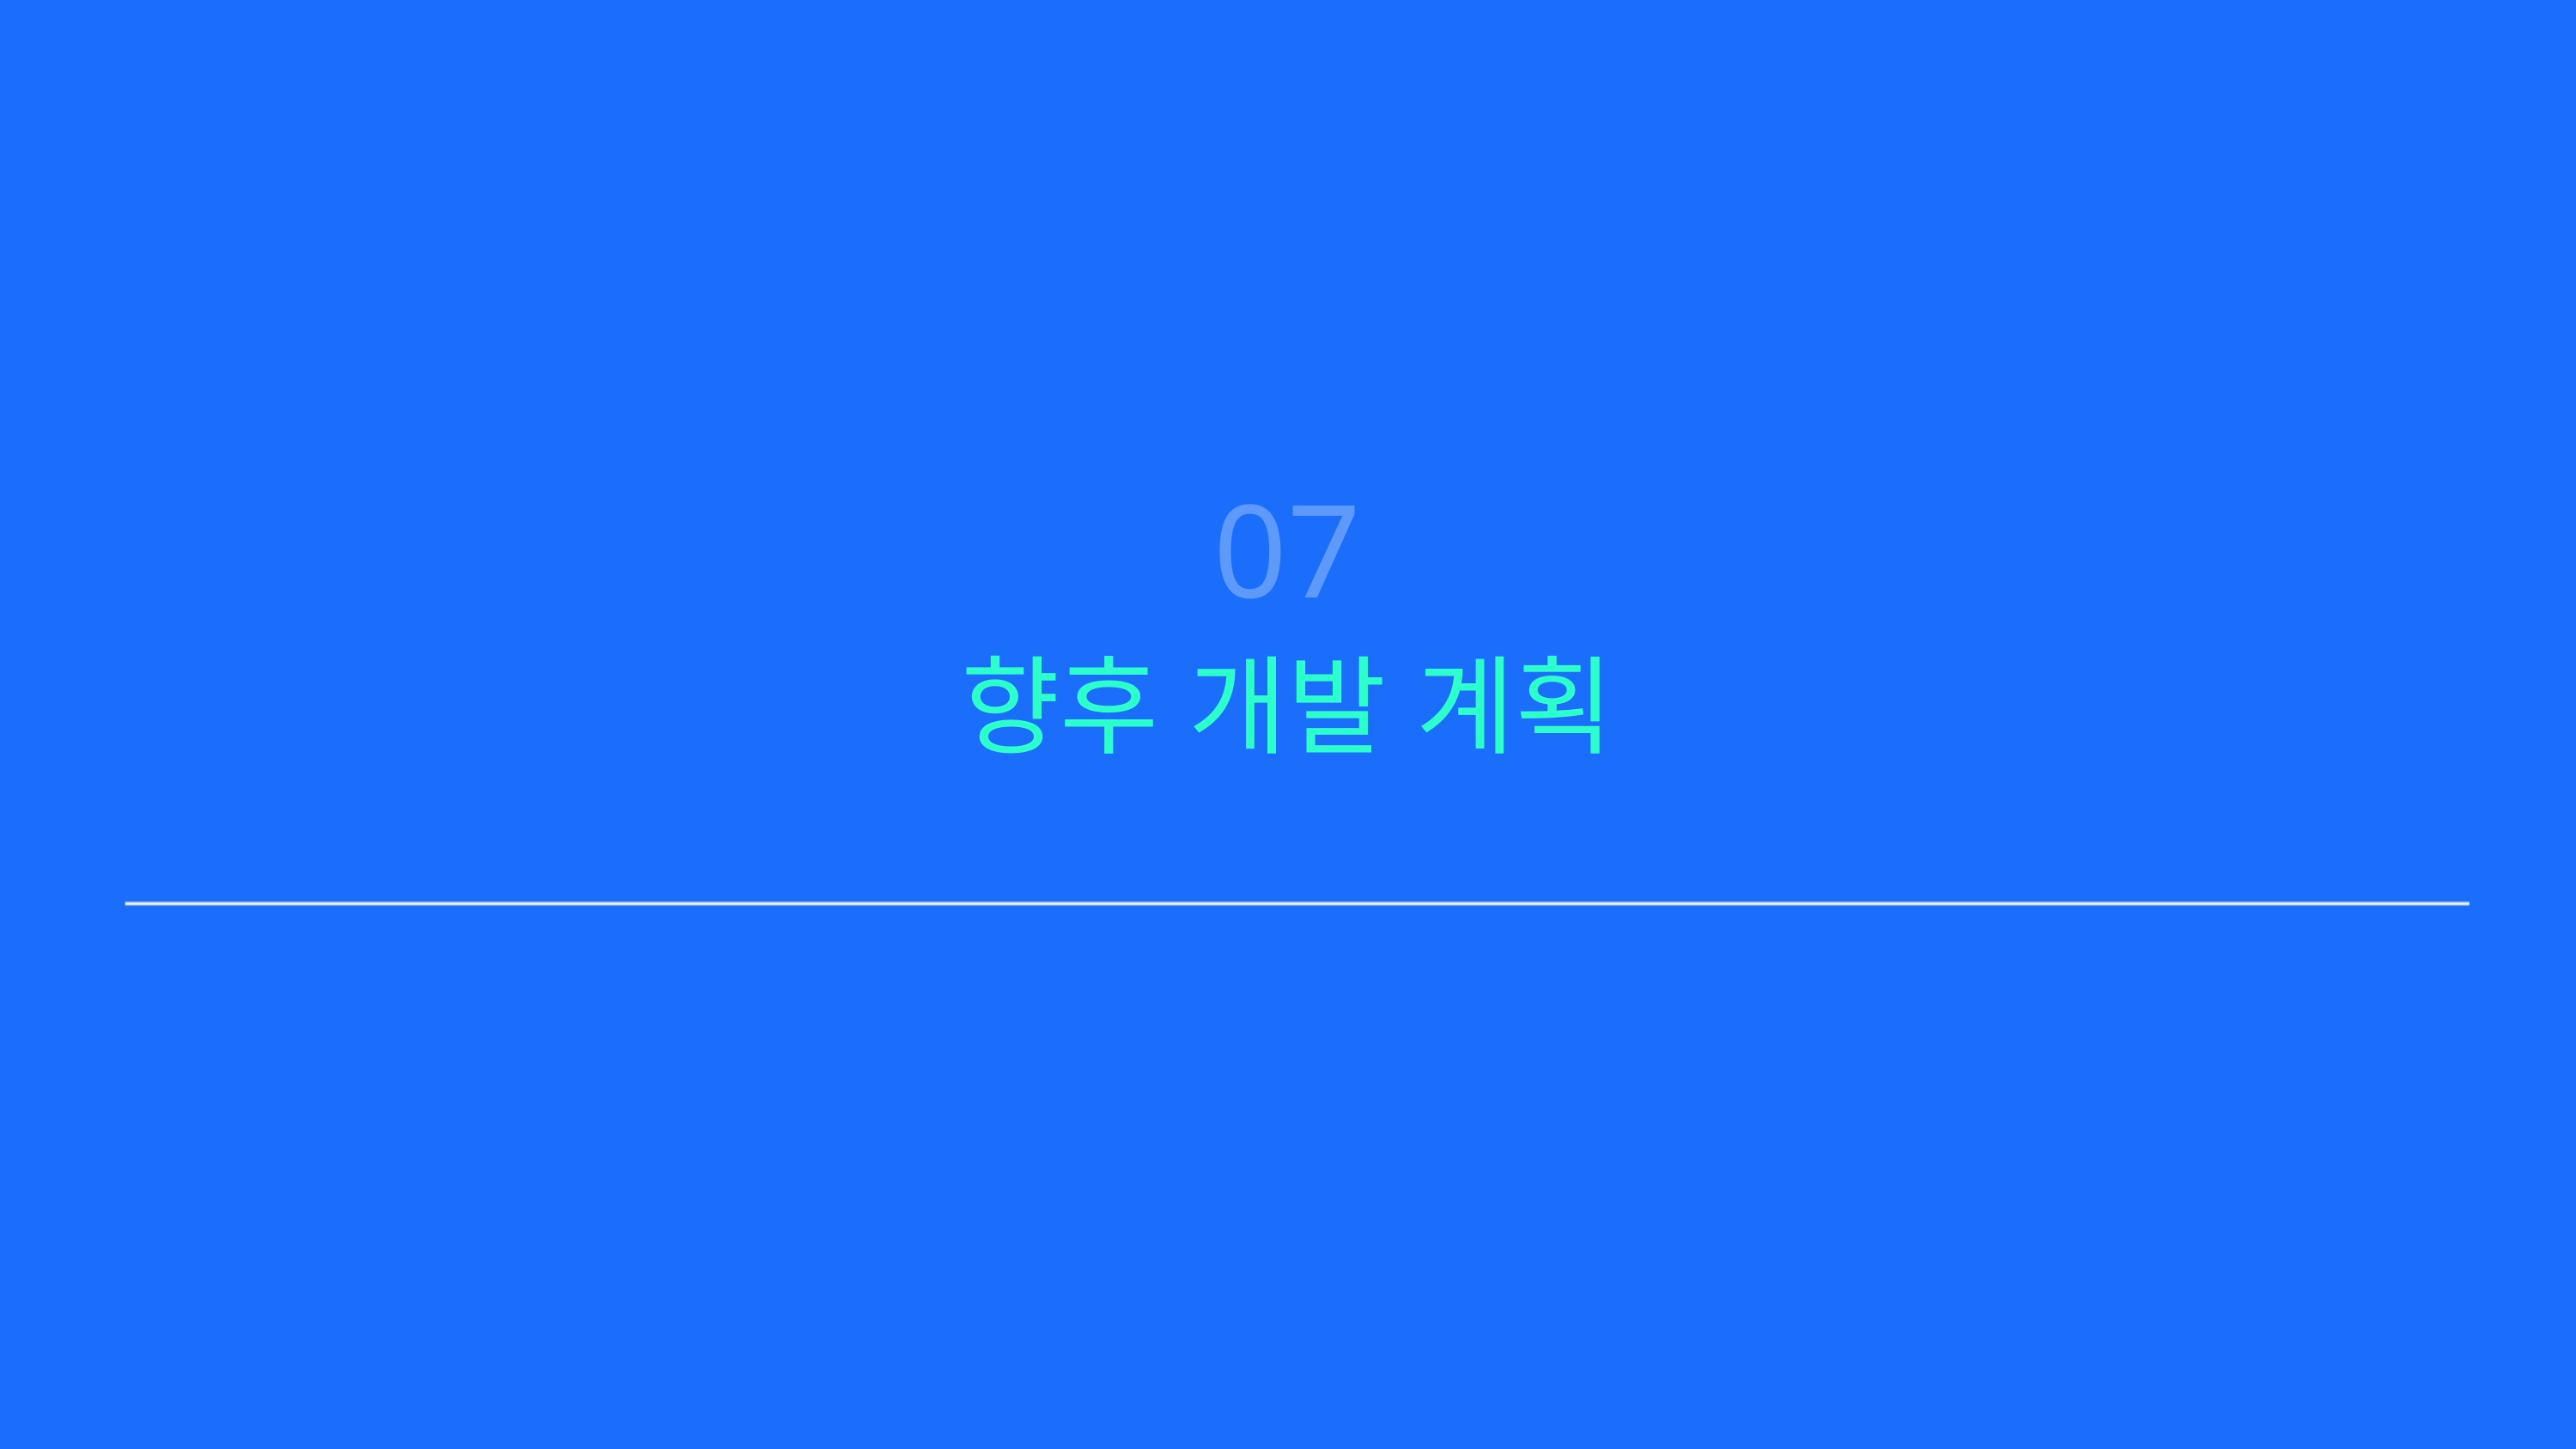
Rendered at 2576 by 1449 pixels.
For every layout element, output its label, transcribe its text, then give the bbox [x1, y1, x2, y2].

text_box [106, 901, 2470, 906]
text_box 향후 개발 계획 [643, 632, 1932, 773]
text_box 07 [1075, 463, 1499, 630]
